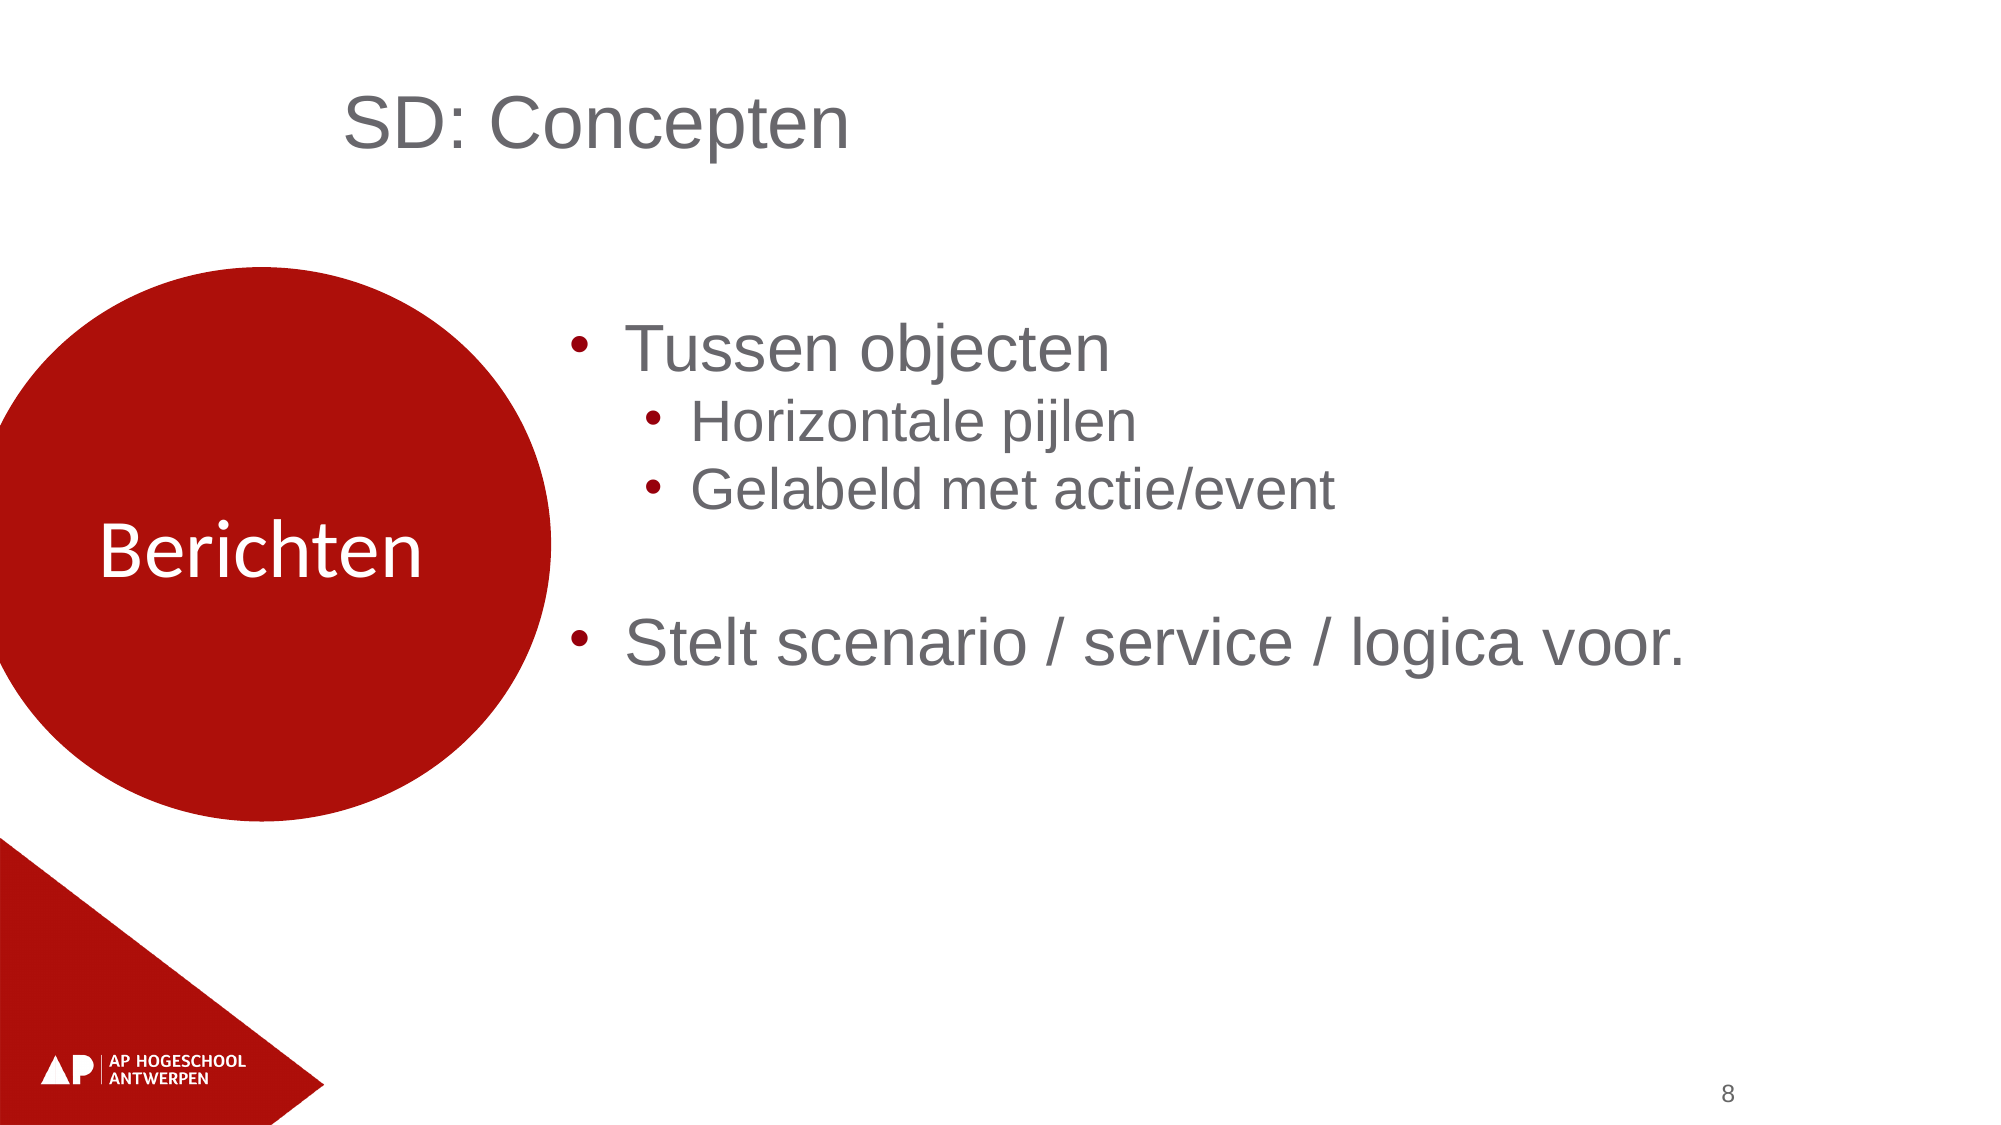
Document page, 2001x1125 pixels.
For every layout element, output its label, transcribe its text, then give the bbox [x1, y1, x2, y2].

picture [0, 831, 328, 1125]
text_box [0, 267, 552, 822]
text_box 8 [1400, 1062, 1750, 1122]
text_box Tussen objecten Horizontale pijlen Gelabeld met actie/event Stelt scenario / service / logica voor. [554, 312, 1949, 1093]
text_box SD: Concepten [328, 24, 1758, 213]
